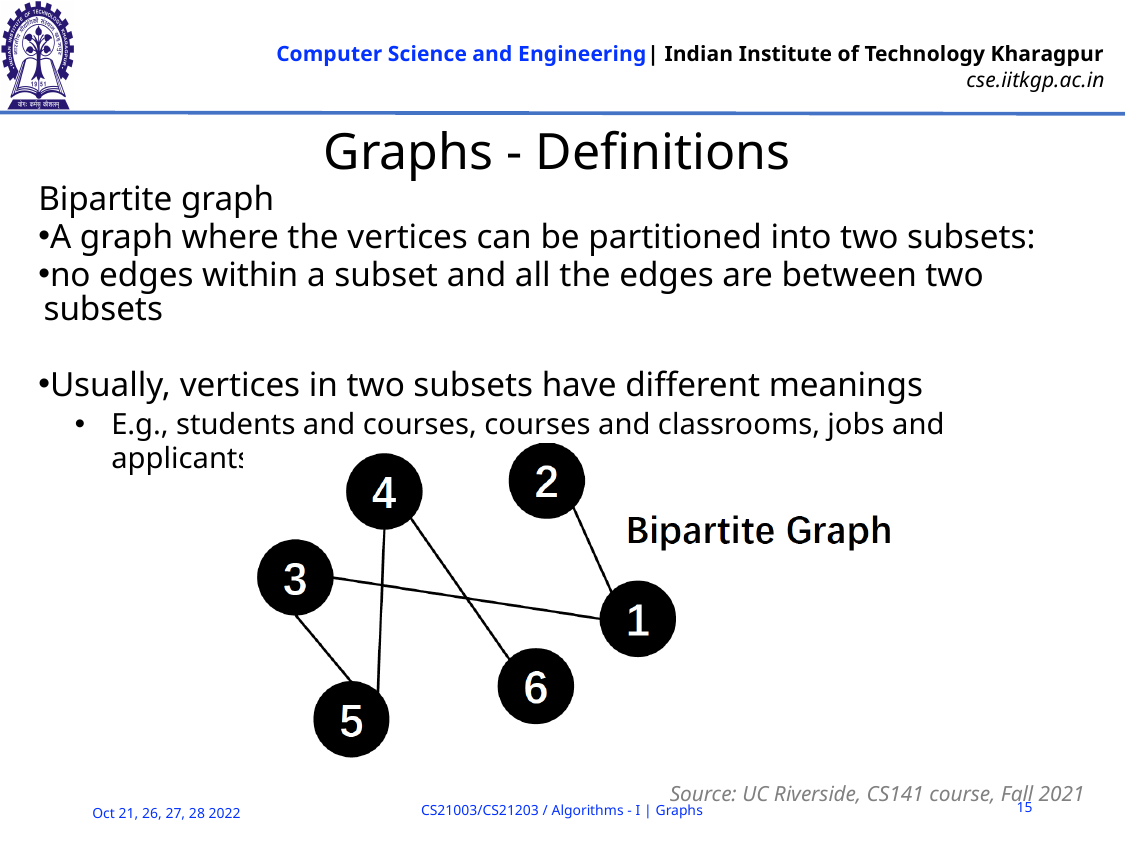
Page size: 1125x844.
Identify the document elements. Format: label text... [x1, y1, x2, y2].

text_box Source: UC Riverside, CS141 course, Fall 2021 [655, 776, 1121, 802]
text_box Bipartite graph A graph where the vertices can be partitioned into two subsets: no edges within a subset and all the edges are between two subsets Usually, vertices in two subsets have different meanings E.g., students and courses, courses and classrooms, jobs and applicants [23, 176, 1090, 786]
footer CS21003/CS21203 / Algorithms - I | Graphs [185, 787, 940, 833]
slide_number 15 [992, 802, 1048, 831]
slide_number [77, 798, 274, 844]
picture [243, 443, 895, 760]
title Graphs - Definitions [35, 78, 1078, 176]
picture [1, 1, 74, 110]
